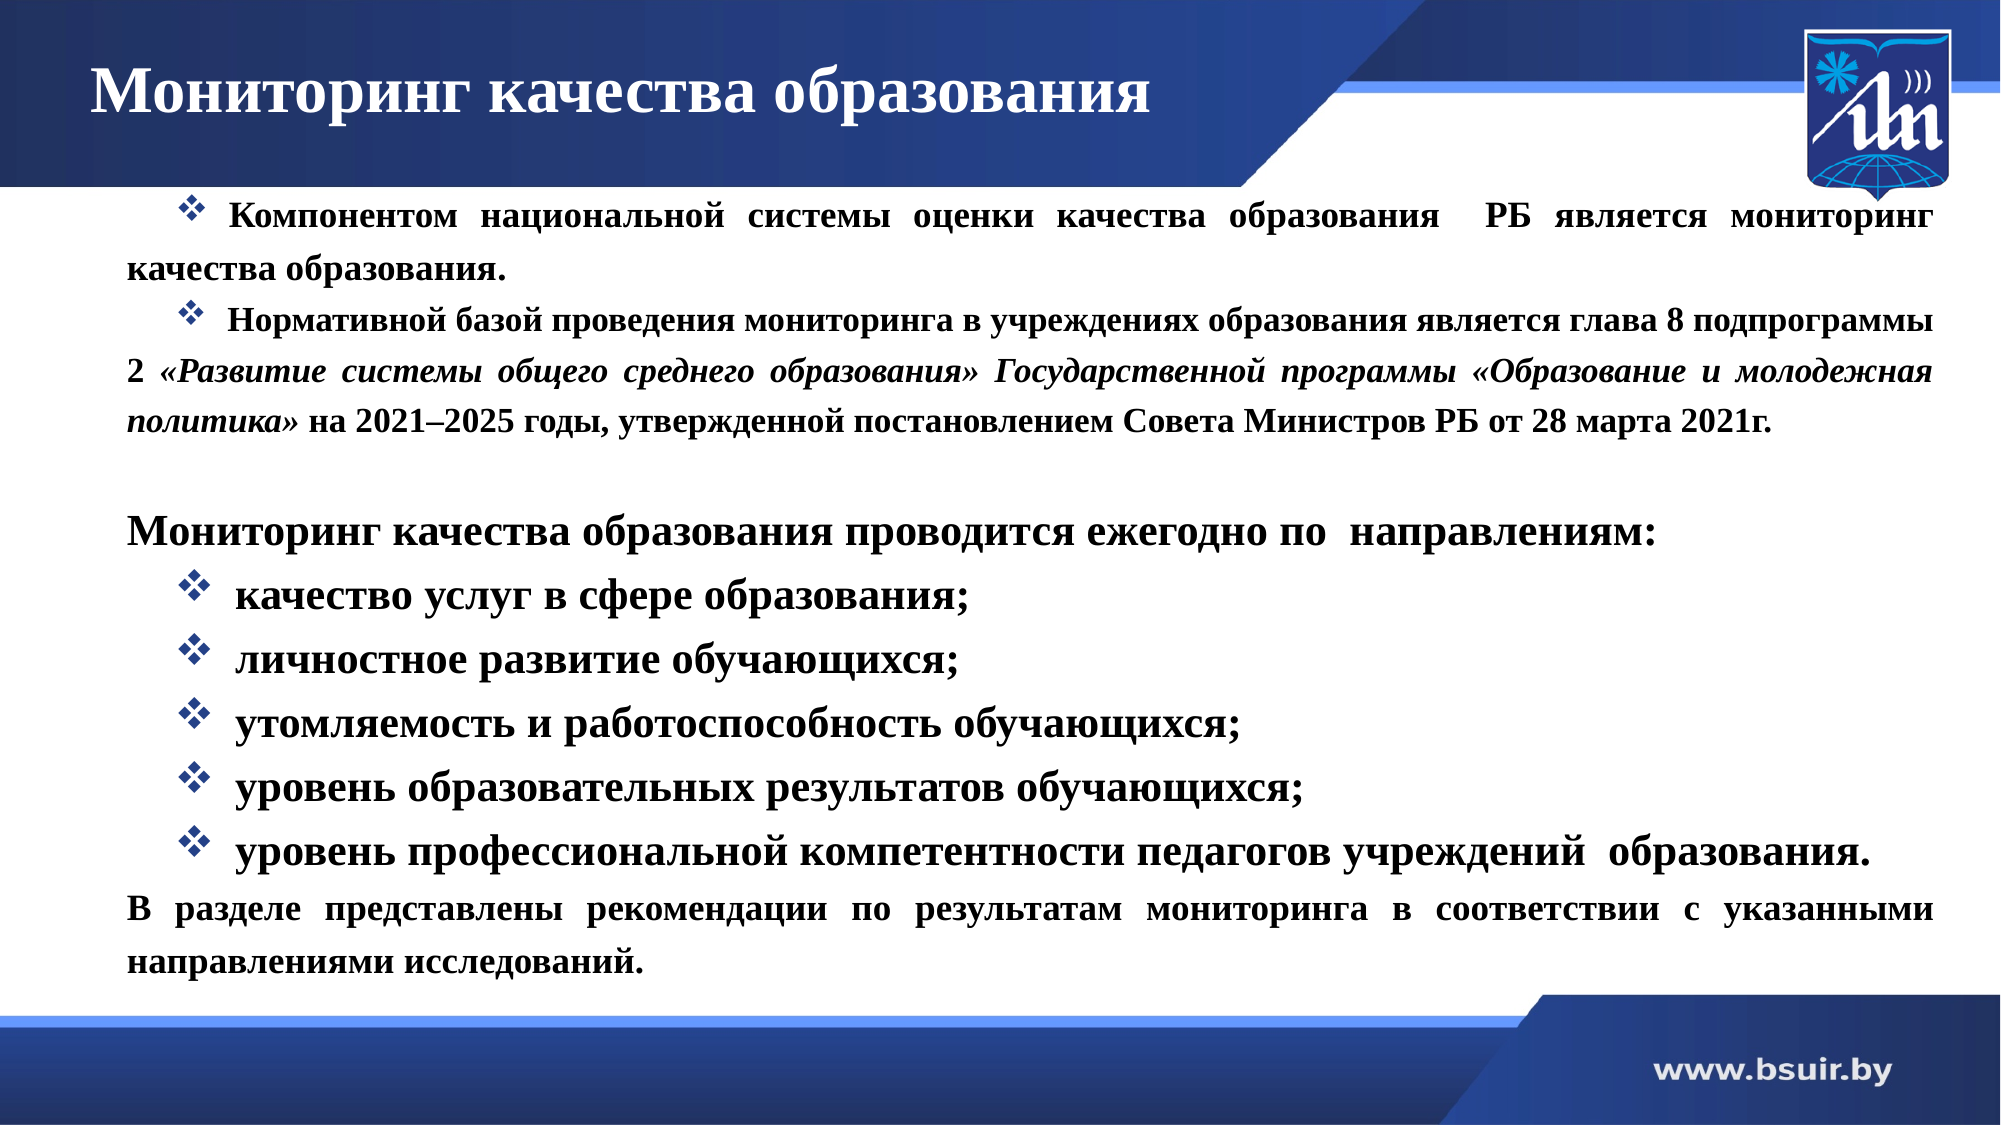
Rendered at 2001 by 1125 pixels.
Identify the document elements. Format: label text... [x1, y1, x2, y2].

text_box Мониторинг качества образования [75, 20, 1436, 151]
picture [0, 0, 2001, 1125]
list Компонентом национальной системы оценки качества образования РБ является мониторинг качества образования. Нормативной базой проведения мониторинга в учреждениях образования является глава 8 подпрограммы 2 «Развитие системы общего среднего образования» Государственной программы «Образование и молодежная политика» на 2021–2025 годы, утвержденной постановлением Совета Министров РБ от 28 марта 2021г. Мониторинг качества образования проводится ежегодно по направлениям: качество услуг в сфере образования; личностное развитие обучающихся; утомляемость и работоспособность обучающихся; уровень образовательных результатов обучающихся; уровень профессиональной компетентности педагогов учреждений образования. В разделе представлены рекомендации по результатам мониторинга в соответствии с указанными направлениями исследований. [0, 173, 1952, 1125]
title [220, 30, 1750, 161]
